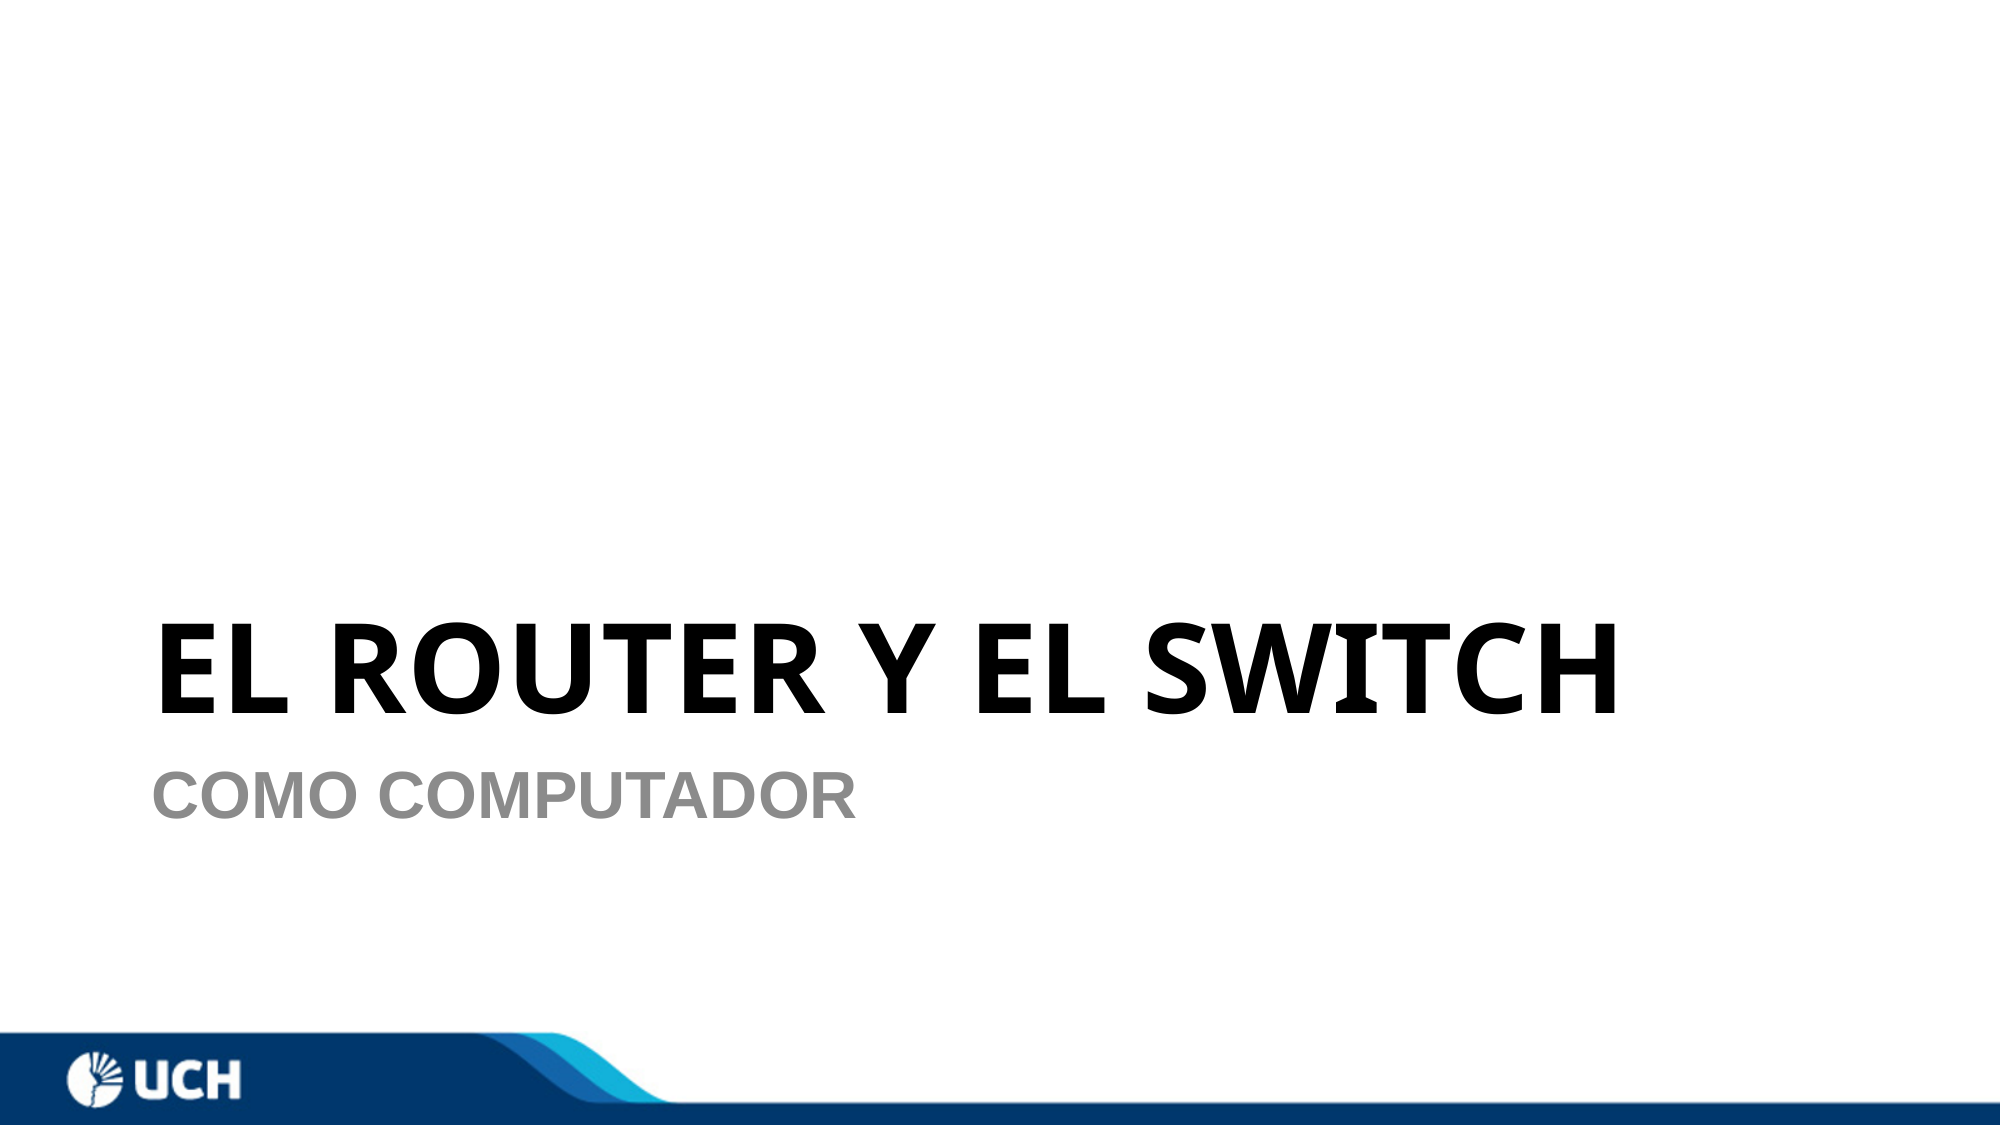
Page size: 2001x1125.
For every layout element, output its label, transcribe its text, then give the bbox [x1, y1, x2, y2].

picture [0, 1031, 2000, 1125]
list COMO COMPUTADOR [136, 752, 1862, 999]
title EL ROUTER Y EL SWITCH [136, 280, 1944, 749]
